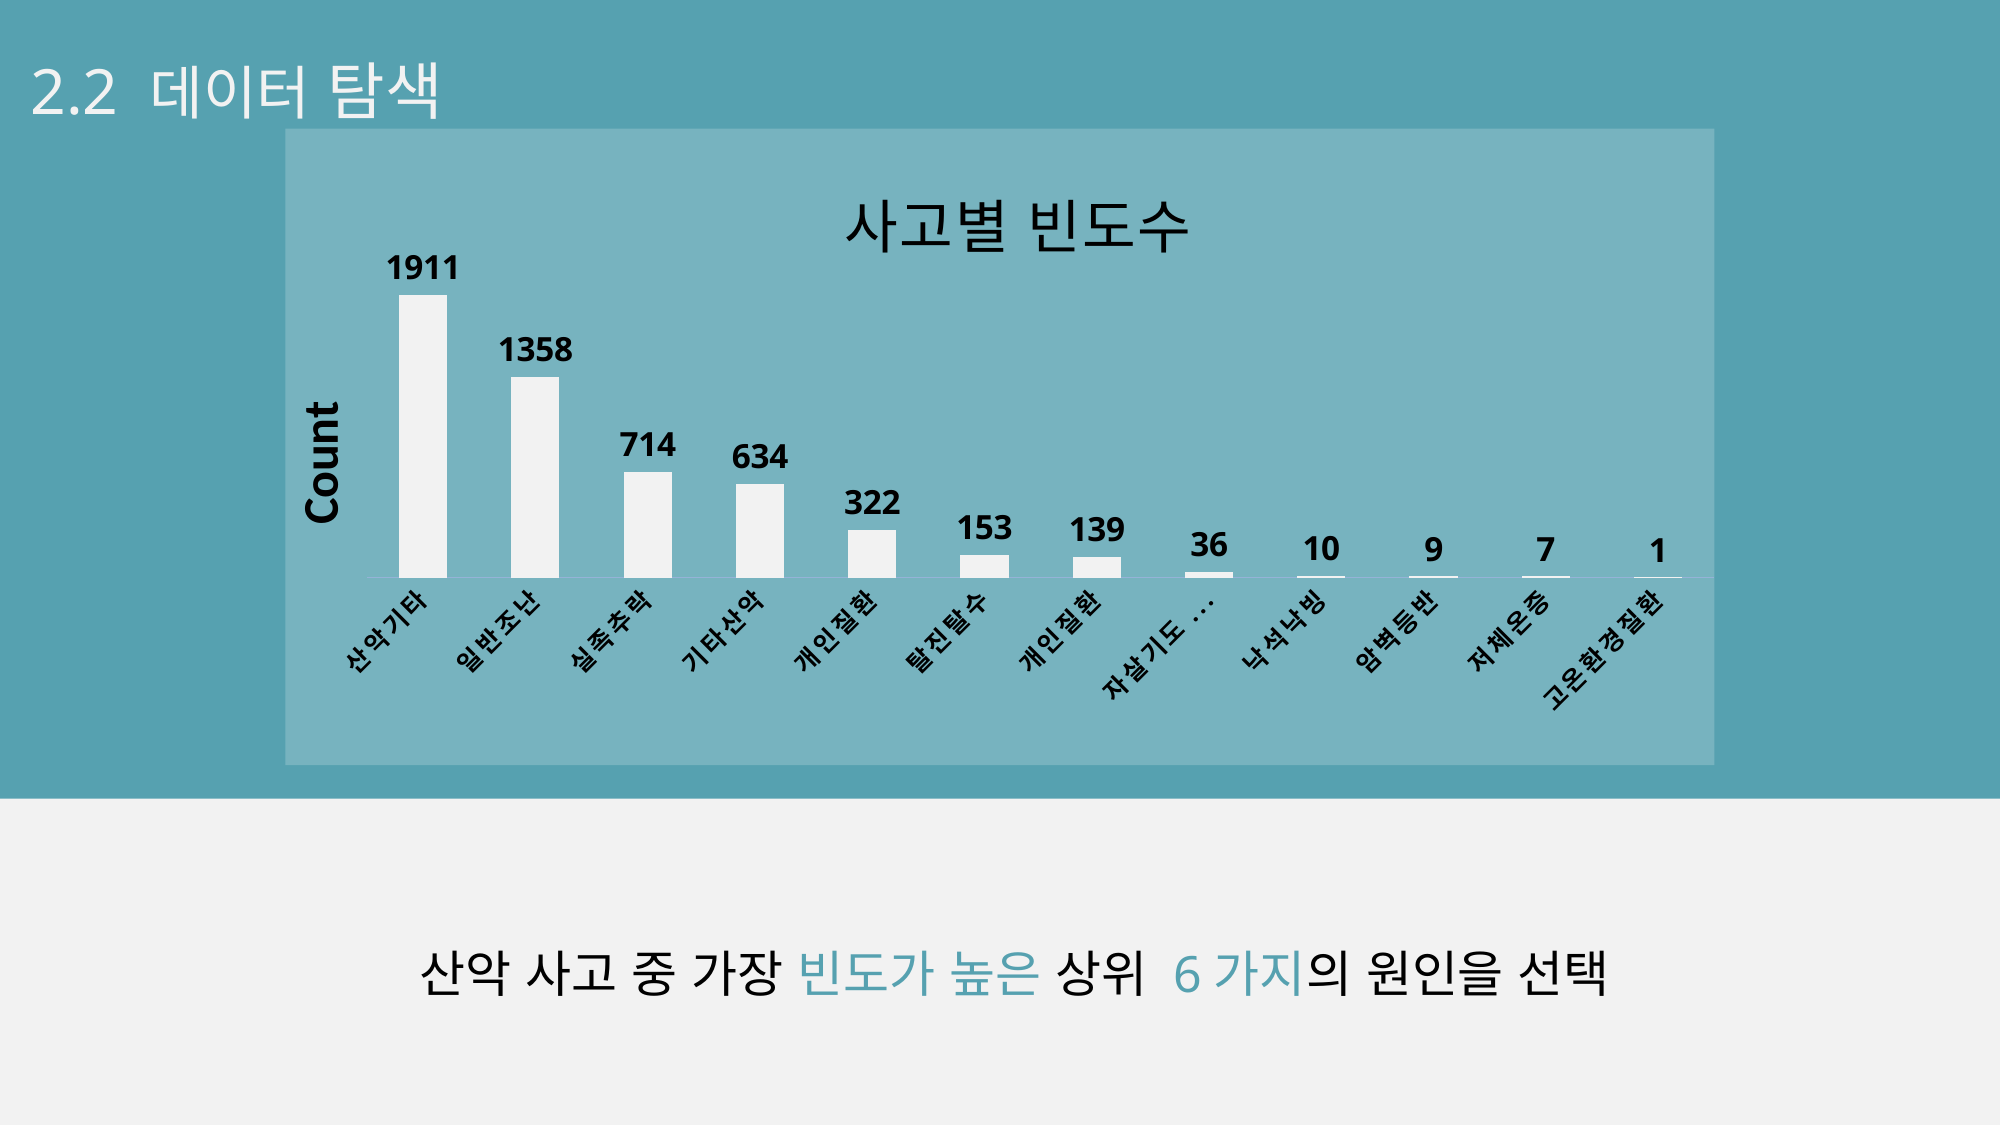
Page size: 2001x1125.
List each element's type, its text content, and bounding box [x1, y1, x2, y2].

text_box 산악 사고 중 가장 빈도가 높은 상위 6가지의 원인을 선택 [338, 904, 1691, 1010]
text_box 2.2 데이터 탐색 [15, 7, 819, 135]
text_box [0, 0, 2000, 801]
chart [285, 128, 1715, 766]
